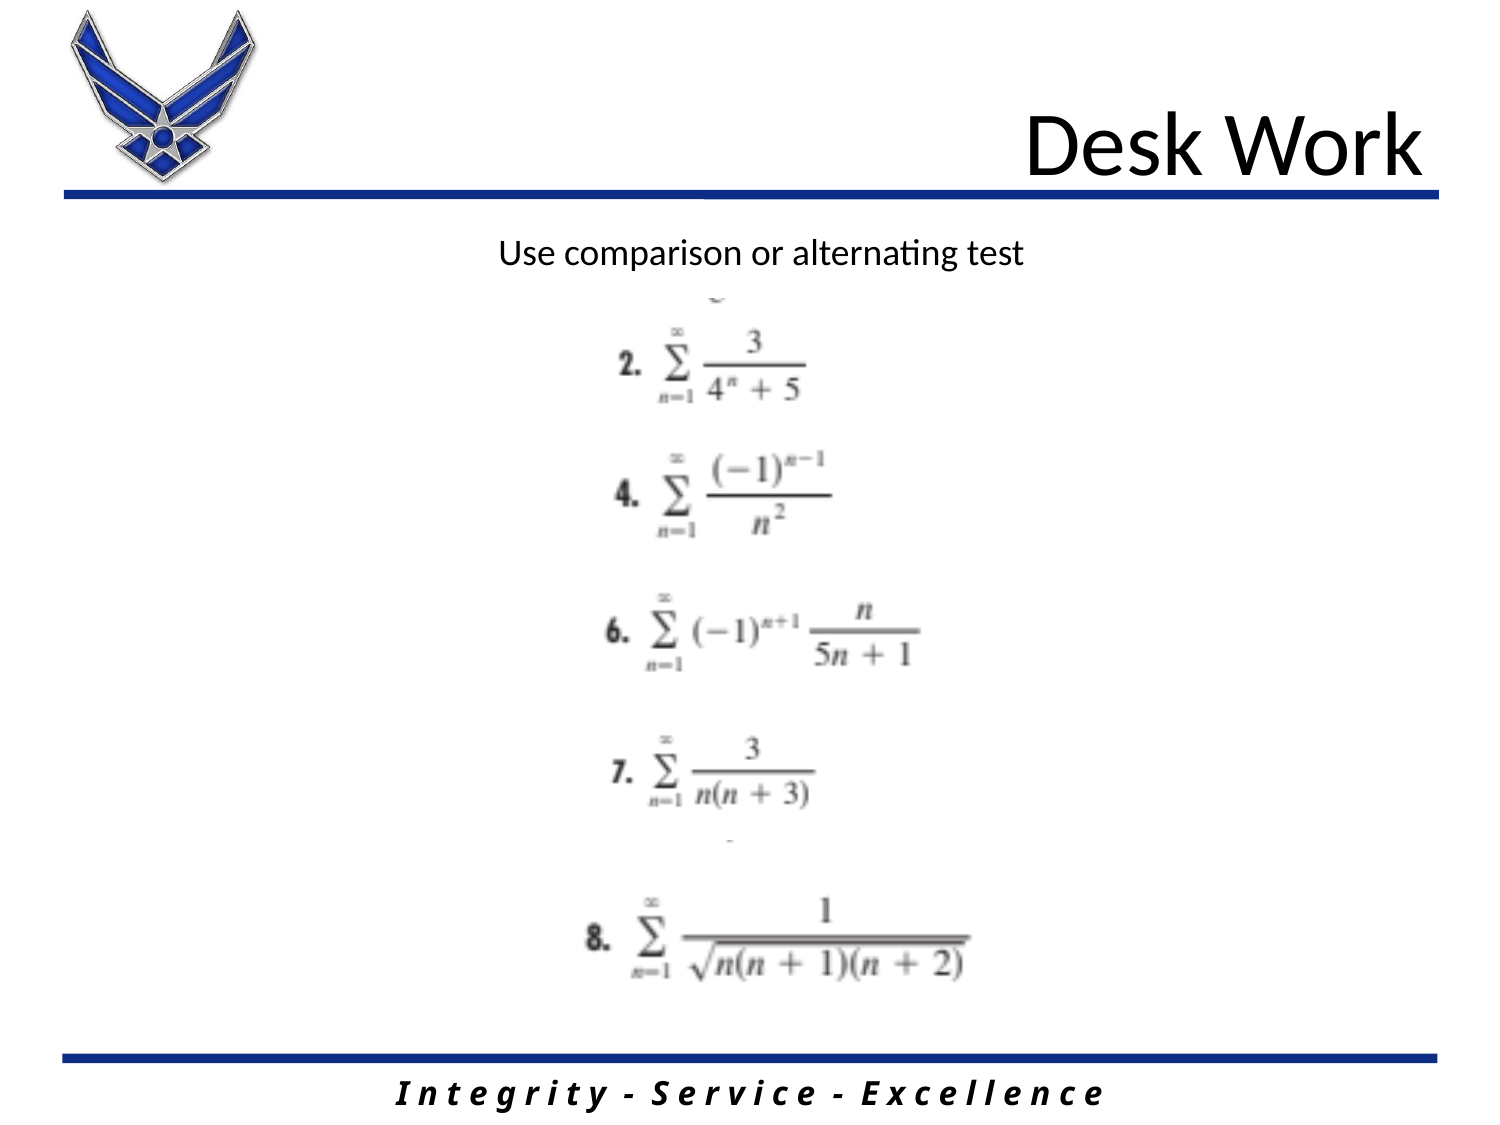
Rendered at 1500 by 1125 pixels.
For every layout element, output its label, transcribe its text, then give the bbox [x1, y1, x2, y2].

title Desk Work [270, 45, 1440, 233]
picture [564, 298, 1019, 1032]
text_box Use comparison or alternating test [483, 220, 1041, 280]
picture [65, 5, 261, 188]
